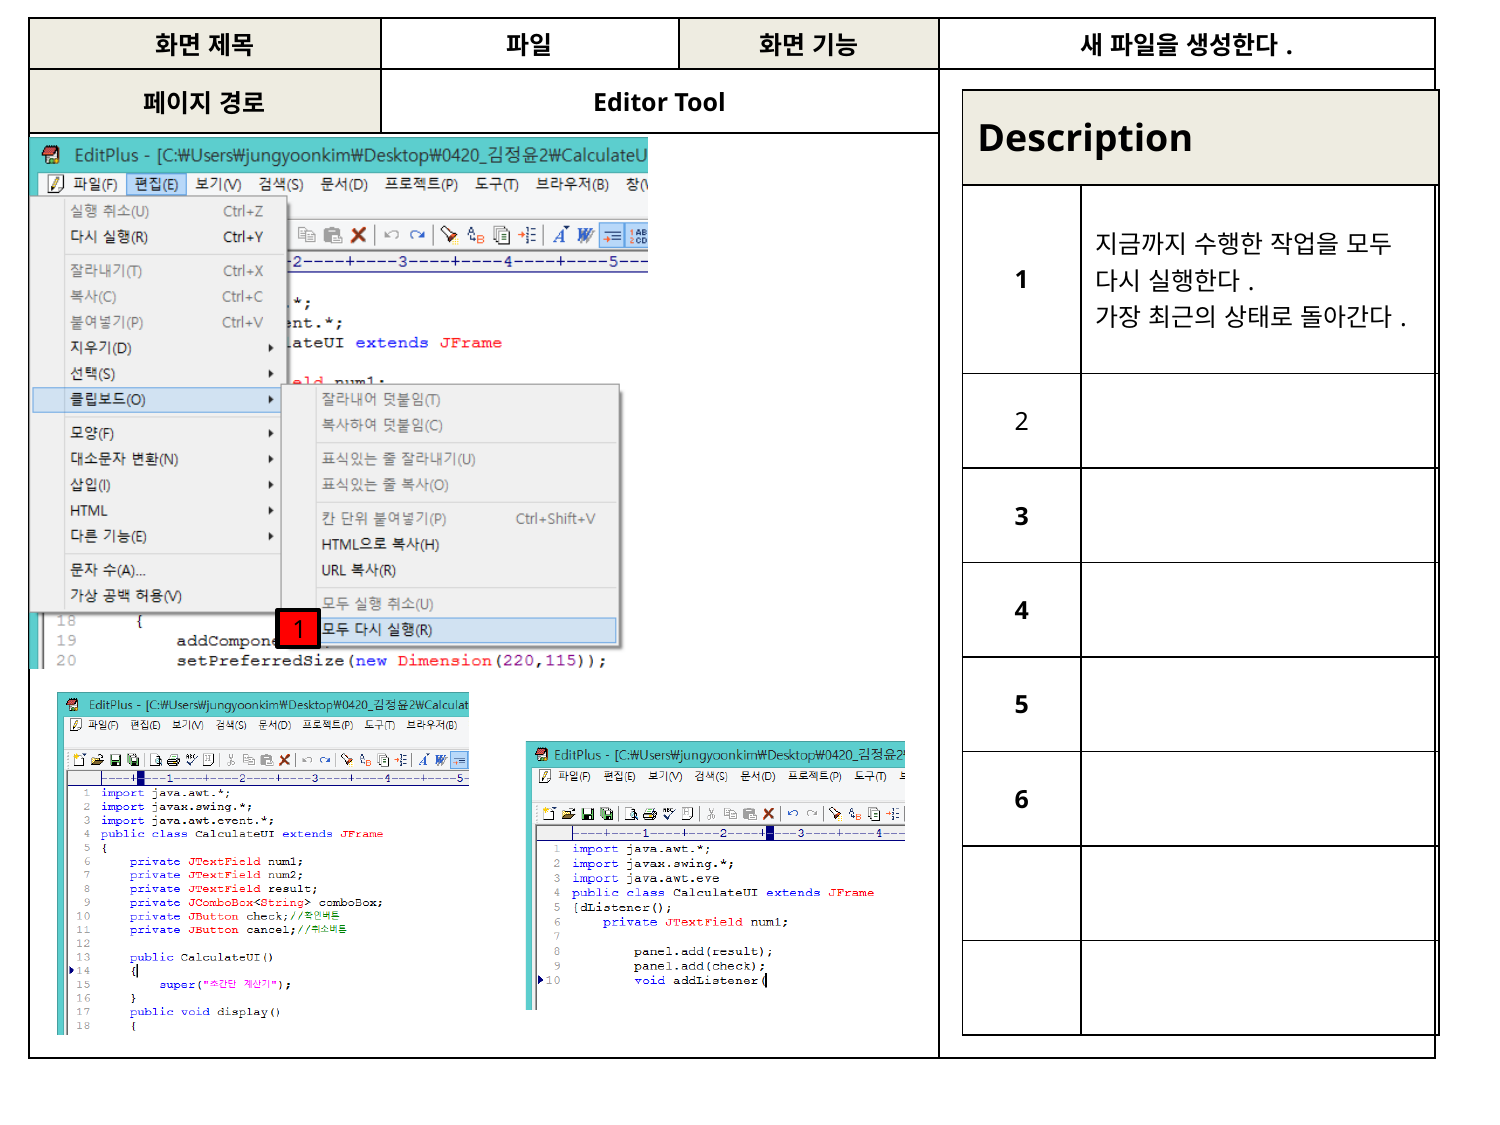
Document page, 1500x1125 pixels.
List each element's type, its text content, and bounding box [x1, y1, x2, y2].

table_cell [1082, 563, 1438, 656]
table_cell [940, 70, 1434, 1057]
table_header 화면 제목 [30, 19, 380, 68]
table_cell 4 [963, 563, 1080, 656]
table_cell 2 [963, 374, 1080, 467]
picture [29, 136, 648, 670]
table_header 화면 기능 [680, 19, 938, 68]
table_cell [1082, 658, 1438, 751]
picture [57, 692, 469, 1036]
picture [525, 741, 906, 1010]
table_cell [1082, 469, 1438, 562]
table_cell [1082, 752, 1438, 845]
table_header 파일 [382, 19, 678, 68]
table_cell 페이지 경로 [30, 70, 380, 132]
table_cell 1 [963, 186, 1080, 373]
table_cell [30, 134, 938, 1057]
table_cell [963, 847, 1080, 940]
table_header 새 파일을 생성한다. [940, 19, 1434, 68]
table_cell 5 [963, 658, 1080, 751]
table_cell [963, 941, 1080, 1034]
table_cell 지금까지 수행한 작업을 모두 다시 실행한다. 가장 최근의 상태로 돌아간다. [1082, 186, 1438, 373]
table_cell [1082, 941, 1438, 1034]
table_cell [1082, 847, 1438, 940]
table_cell [1082, 374, 1438, 467]
table_header Description [963, 91, 1438, 184]
table_cell 6 [963, 752, 1080, 845]
table_cell Editor Tool [382, 70, 938, 132]
table_cell 3 [963, 469, 1080, 562]
